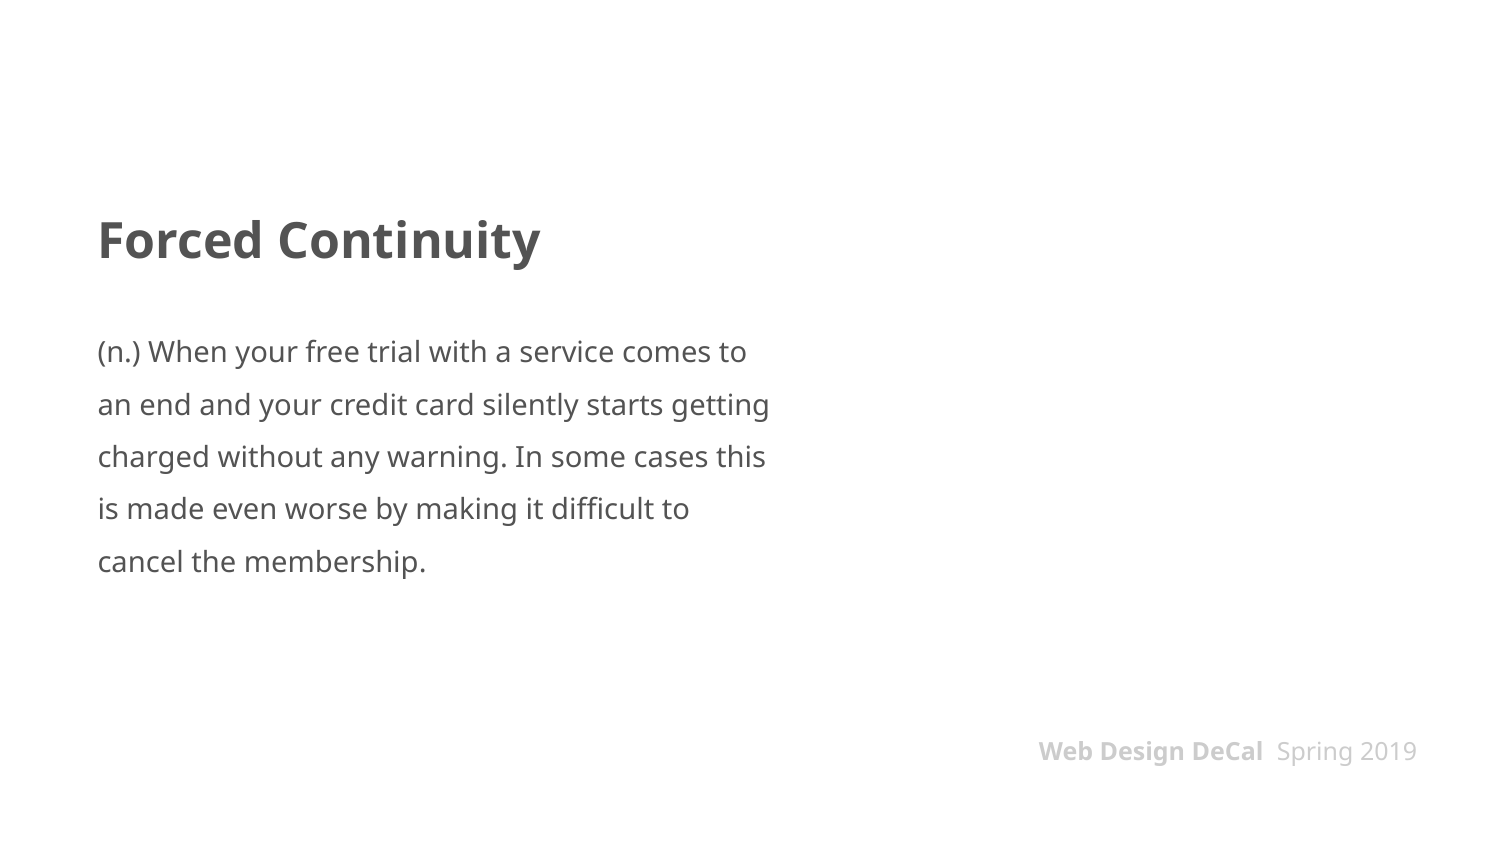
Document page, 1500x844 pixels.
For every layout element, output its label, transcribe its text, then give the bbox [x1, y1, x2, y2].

title (n.) When your free trial with a service comes to an end and your credit card silently starts getting charged without any warning. In some cases this is made even worse by making it difficult to cancel the membership. [82, 301, 799, 574]
title Forced Continuity [82, 167, 1418, 302]
